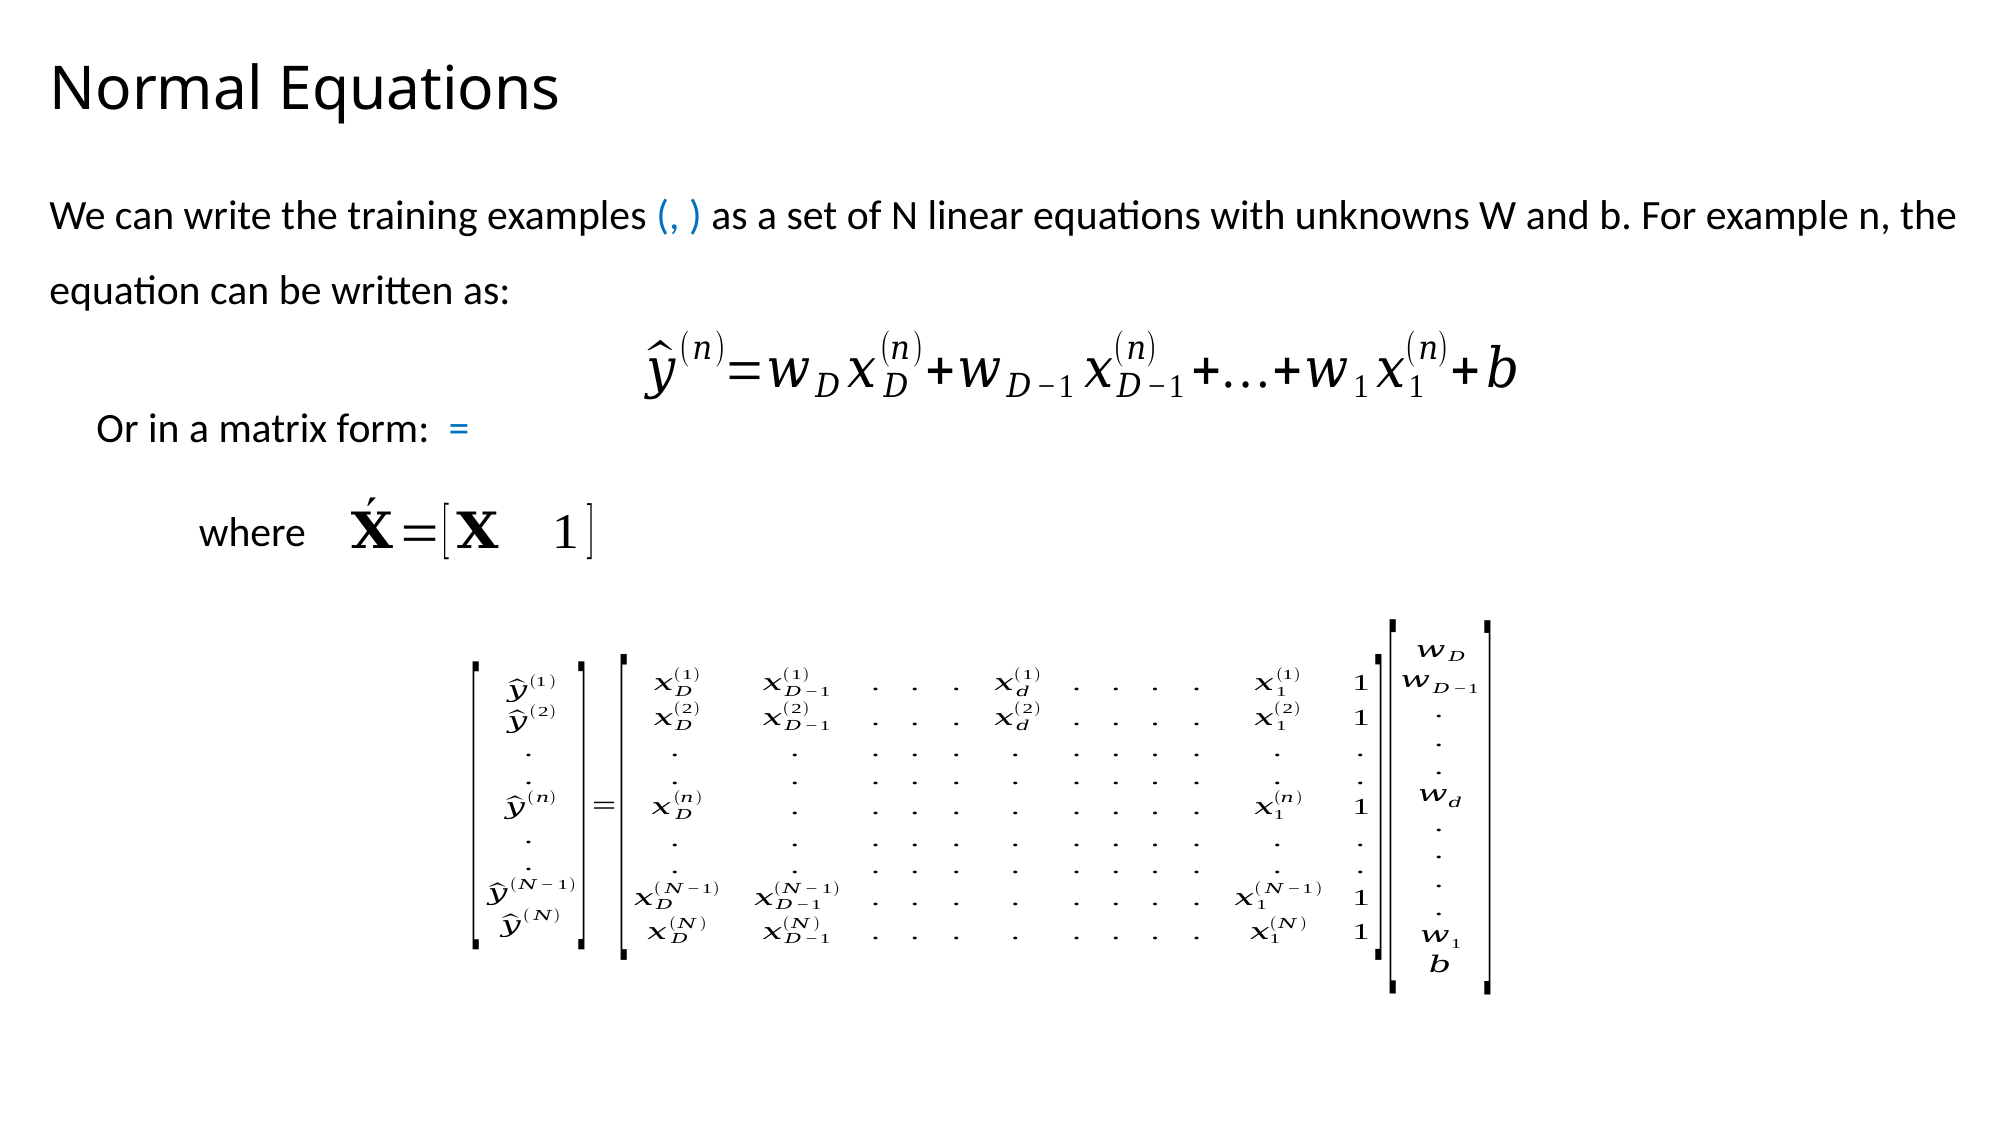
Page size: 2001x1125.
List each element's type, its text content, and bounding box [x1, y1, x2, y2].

title Normal Equations [34, 49, 1760, 131]
text_box where [184, 496, 322, 562]
